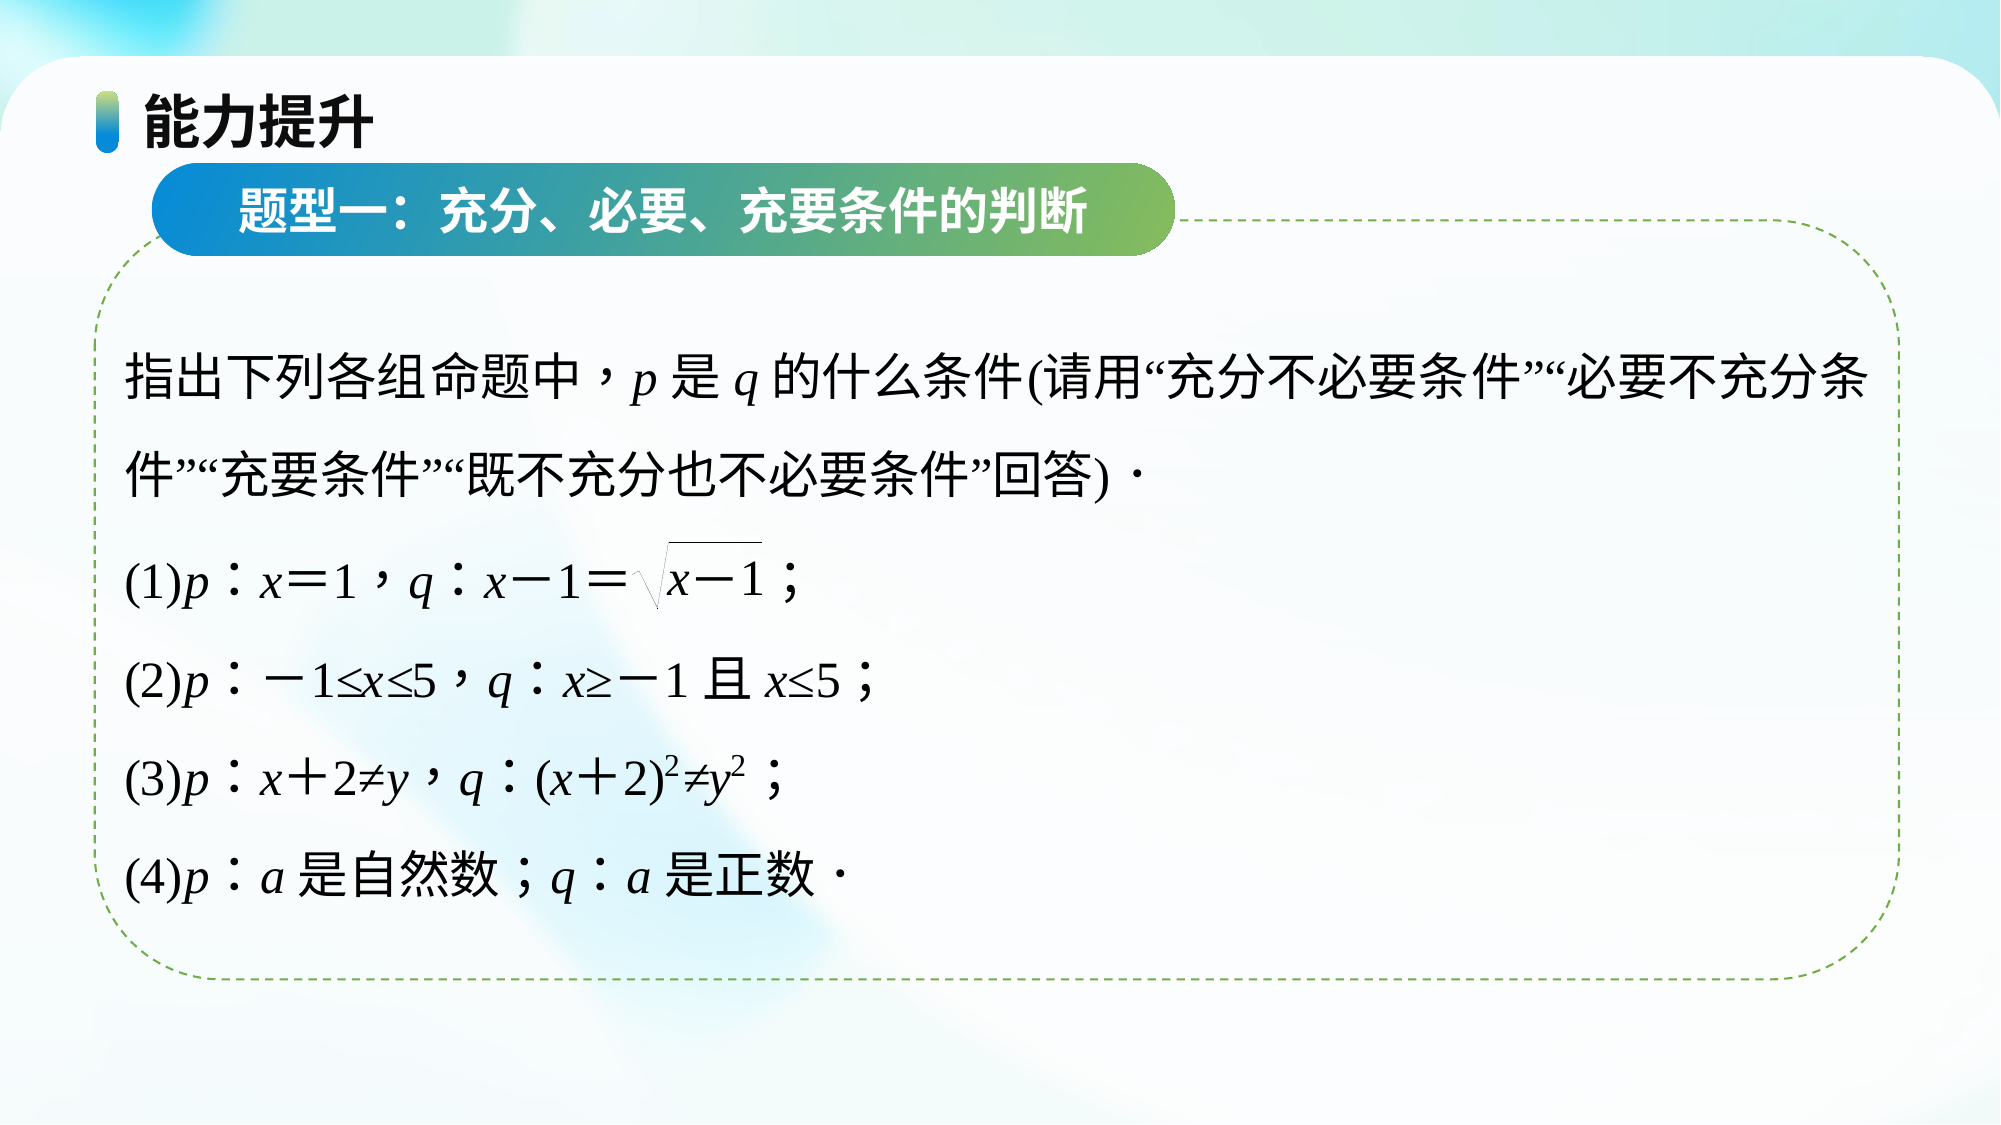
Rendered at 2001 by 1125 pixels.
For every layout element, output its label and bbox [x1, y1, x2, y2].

text_box [124, 344, 1873, 1008]
picture [0, 0, 2000, 1125]
text_box [94, 163, 1899, 980]
text_box [95, 77, 1117, 163]
